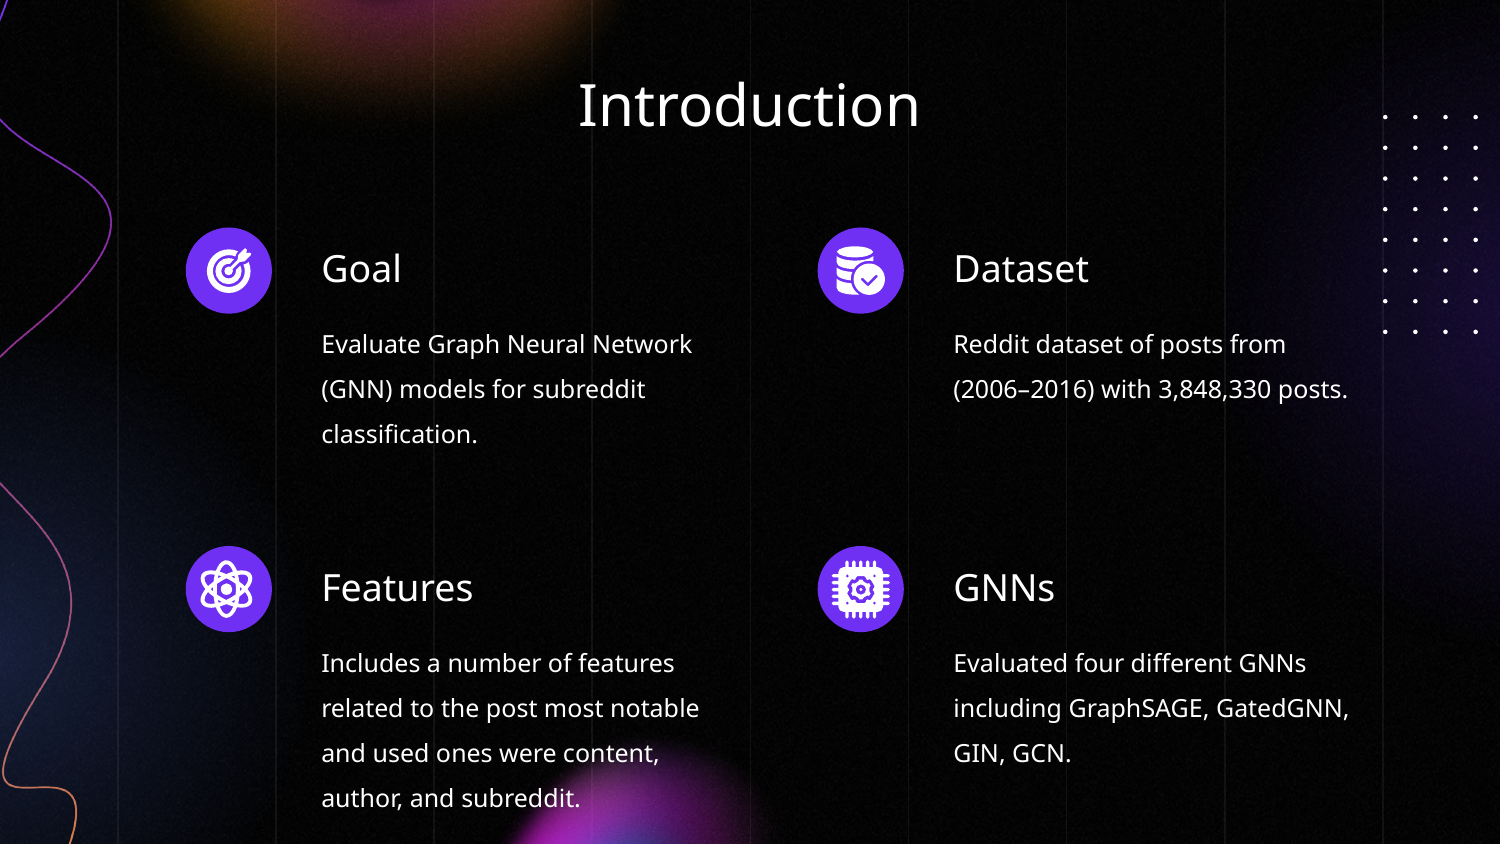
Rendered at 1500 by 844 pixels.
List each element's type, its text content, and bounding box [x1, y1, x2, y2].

text_box [205, 625, 253, 633]
text_box Evaluated four different GNNs including GraphSAGE, GatedGNN, GIN, GCN. [938, 617, 1382, 791]
subtitle Goal [306, 218, 751, 298]
text_box [185, 565, 193, 613]
picture [0, 0, 1500, 844]
text_box Includes a number of features related to the post most notable and used ones were content, author, and subreddit. [306, 617, 750, 791]
text_box [817, 227, 904, 314]
title Introduction [118, 52, 1382, 147]
subtitle Evaluate Graph Neural Network (GNN) models for subreddit classification. [306, 298, 751, 471]
text_box [817, 545, 904, 615]
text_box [836, 246, 886, 295]
text_box Dataset [938, 218, 1382, 298]
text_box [831, 560, 891, 619]
text_box [840, 627, 882, 633]
text_box GNNs [938, 538, 1382, 617]
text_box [185, 227, 273, 314]
text_box Reddit dataset of posts from (2006–2016) with 3,848,330 posts. [938, 298, 1382, 471]
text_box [198, 559, 257, 619]
text_box Features [306, 538, 750, 617]
text_box [198, 545, 272, 617]
